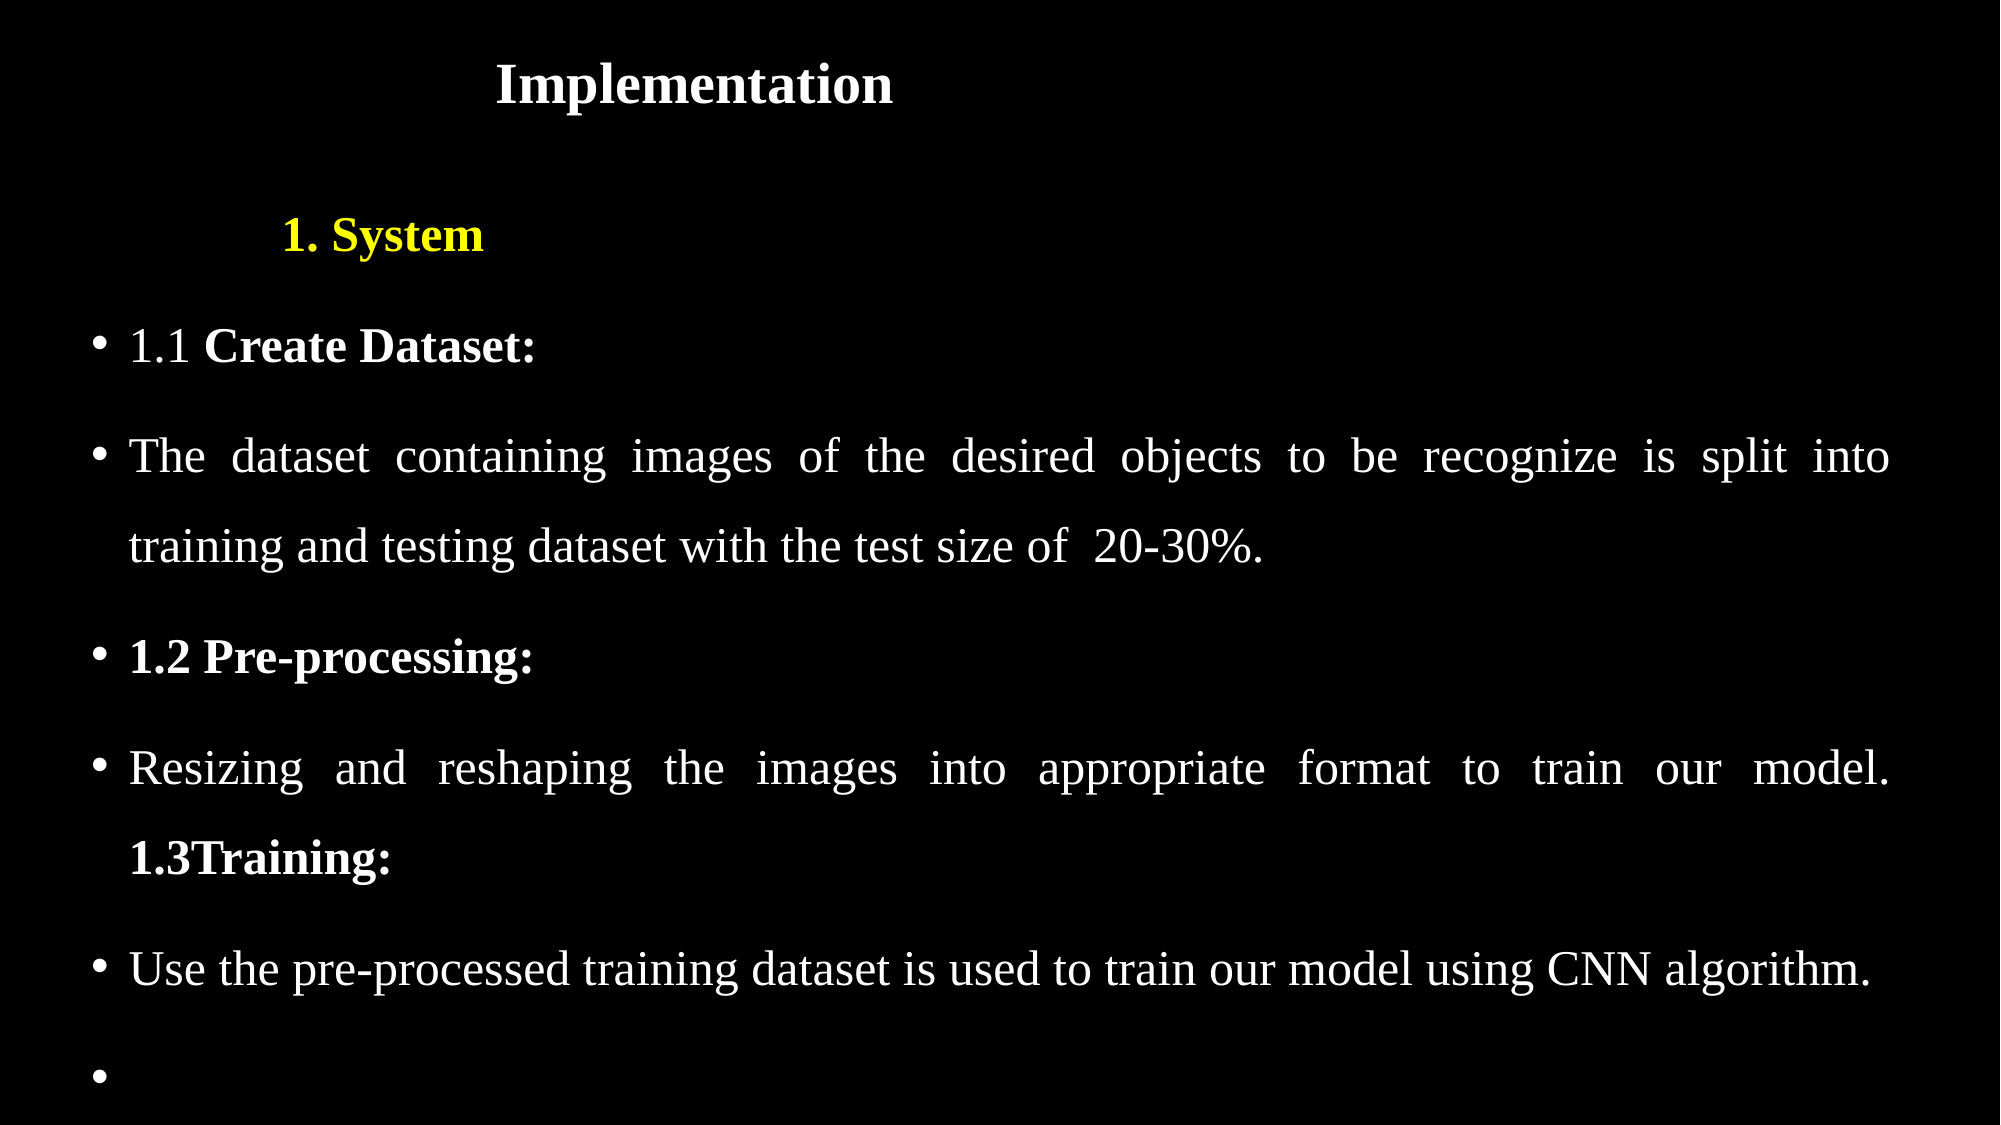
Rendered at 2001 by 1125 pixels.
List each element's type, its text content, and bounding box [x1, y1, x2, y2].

list System1. System 1.1 Create Dataset: The dataset containing images of the desired objects to be recognize is split into training and testing dataset with the test size of 20-30%. 1.2 Pre-processing: Resizing and reshaping the images into appropriate format to train our model. 1.3Training: Use the pre-processed training dataset is used to train our model using CNN algorithm. [76, 163, 1908, 1059]
title Implementation [480, 24, 1918, 145]
